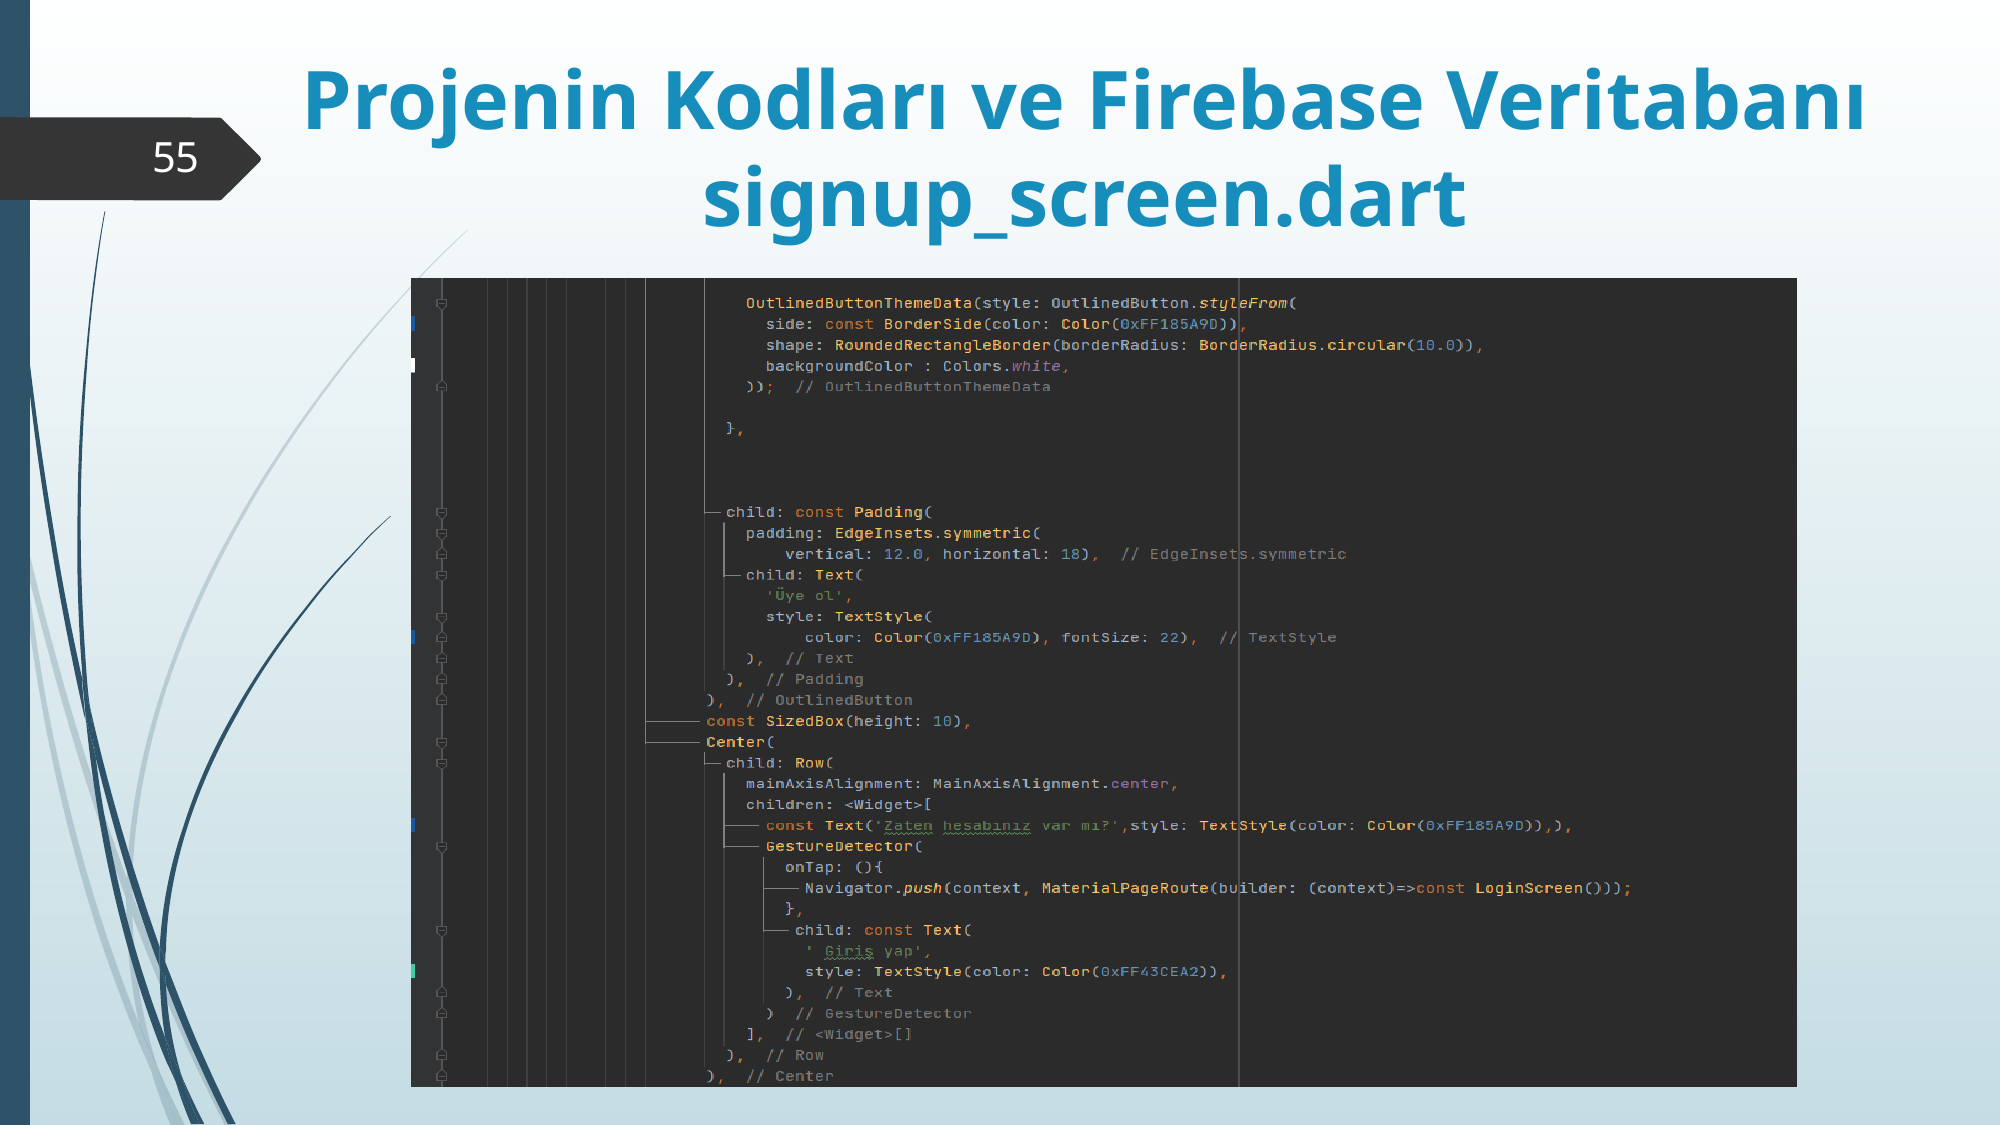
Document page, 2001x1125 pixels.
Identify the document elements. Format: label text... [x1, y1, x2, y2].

slide_number 55 [87, 129, 216, 190]
picture [411, 278, 1798, 1088]
title Projenin Kodları ve Firebase Veritabanı signup_screen.dart [226, 41, 1944, 251]
